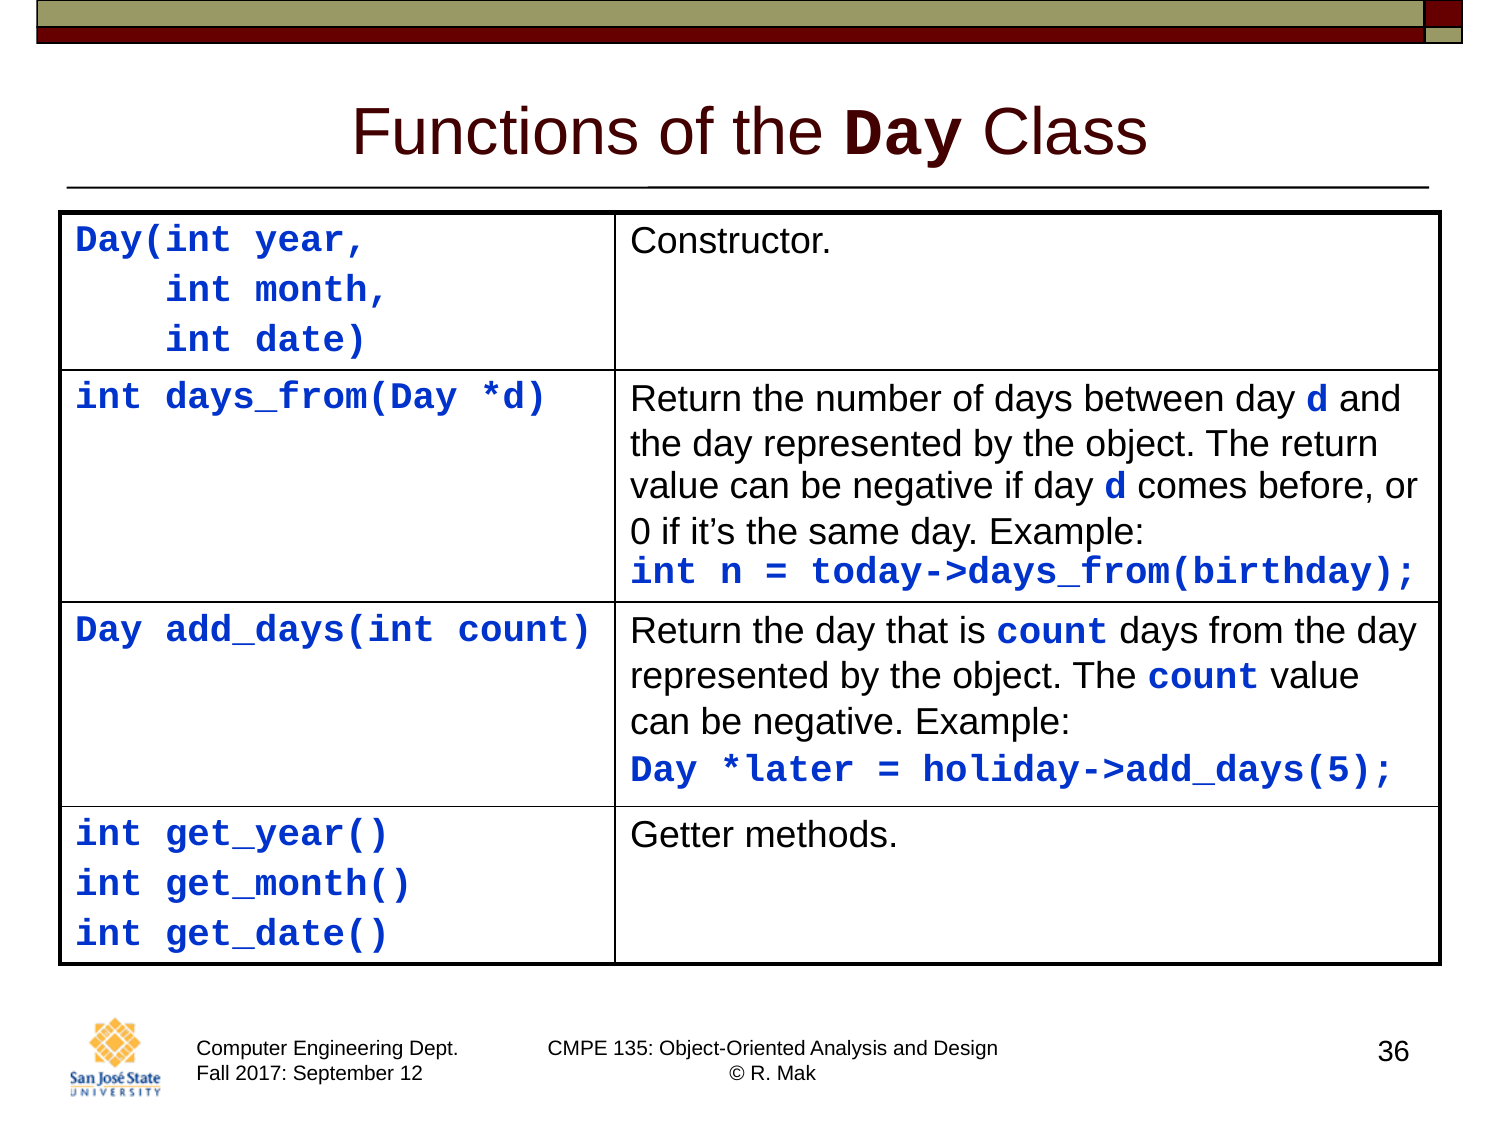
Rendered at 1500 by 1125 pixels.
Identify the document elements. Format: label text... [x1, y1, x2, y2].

table_cell int get_year() int get_month() int get_date() [62, 807, 614, 962]
table_header Constructor. [616, 215, 1438, 369]
title Functions of the Day Class [75, 67, 1425, 175]
table_cell Return the day that is count days from the day represented by the object. The count value can be negative. Example: Day *later = holiday->add_days(5); [616, 603, 1438, 806]
slide_number 36 [1112, 1025, 1425, 1100]
table_cell int days_from(Day *d) [62, 371, 614, 601]
table_header Day(int year, int month, int date) [62, 215, 614, 369]
picture [60, 1012, 166, 1112]
table_cell Getter methods. [616, 807, 1438, 962]
table_cell Return the number of days between day d and the day represented by the object. The return value can be negative if day d comes before, or 0 if it’s the same day. Example: int n = today->days_from(birthday); [616, 371, 1438, 601]
table_cell Day add_days(int count) [62, 603, 614, 806]
